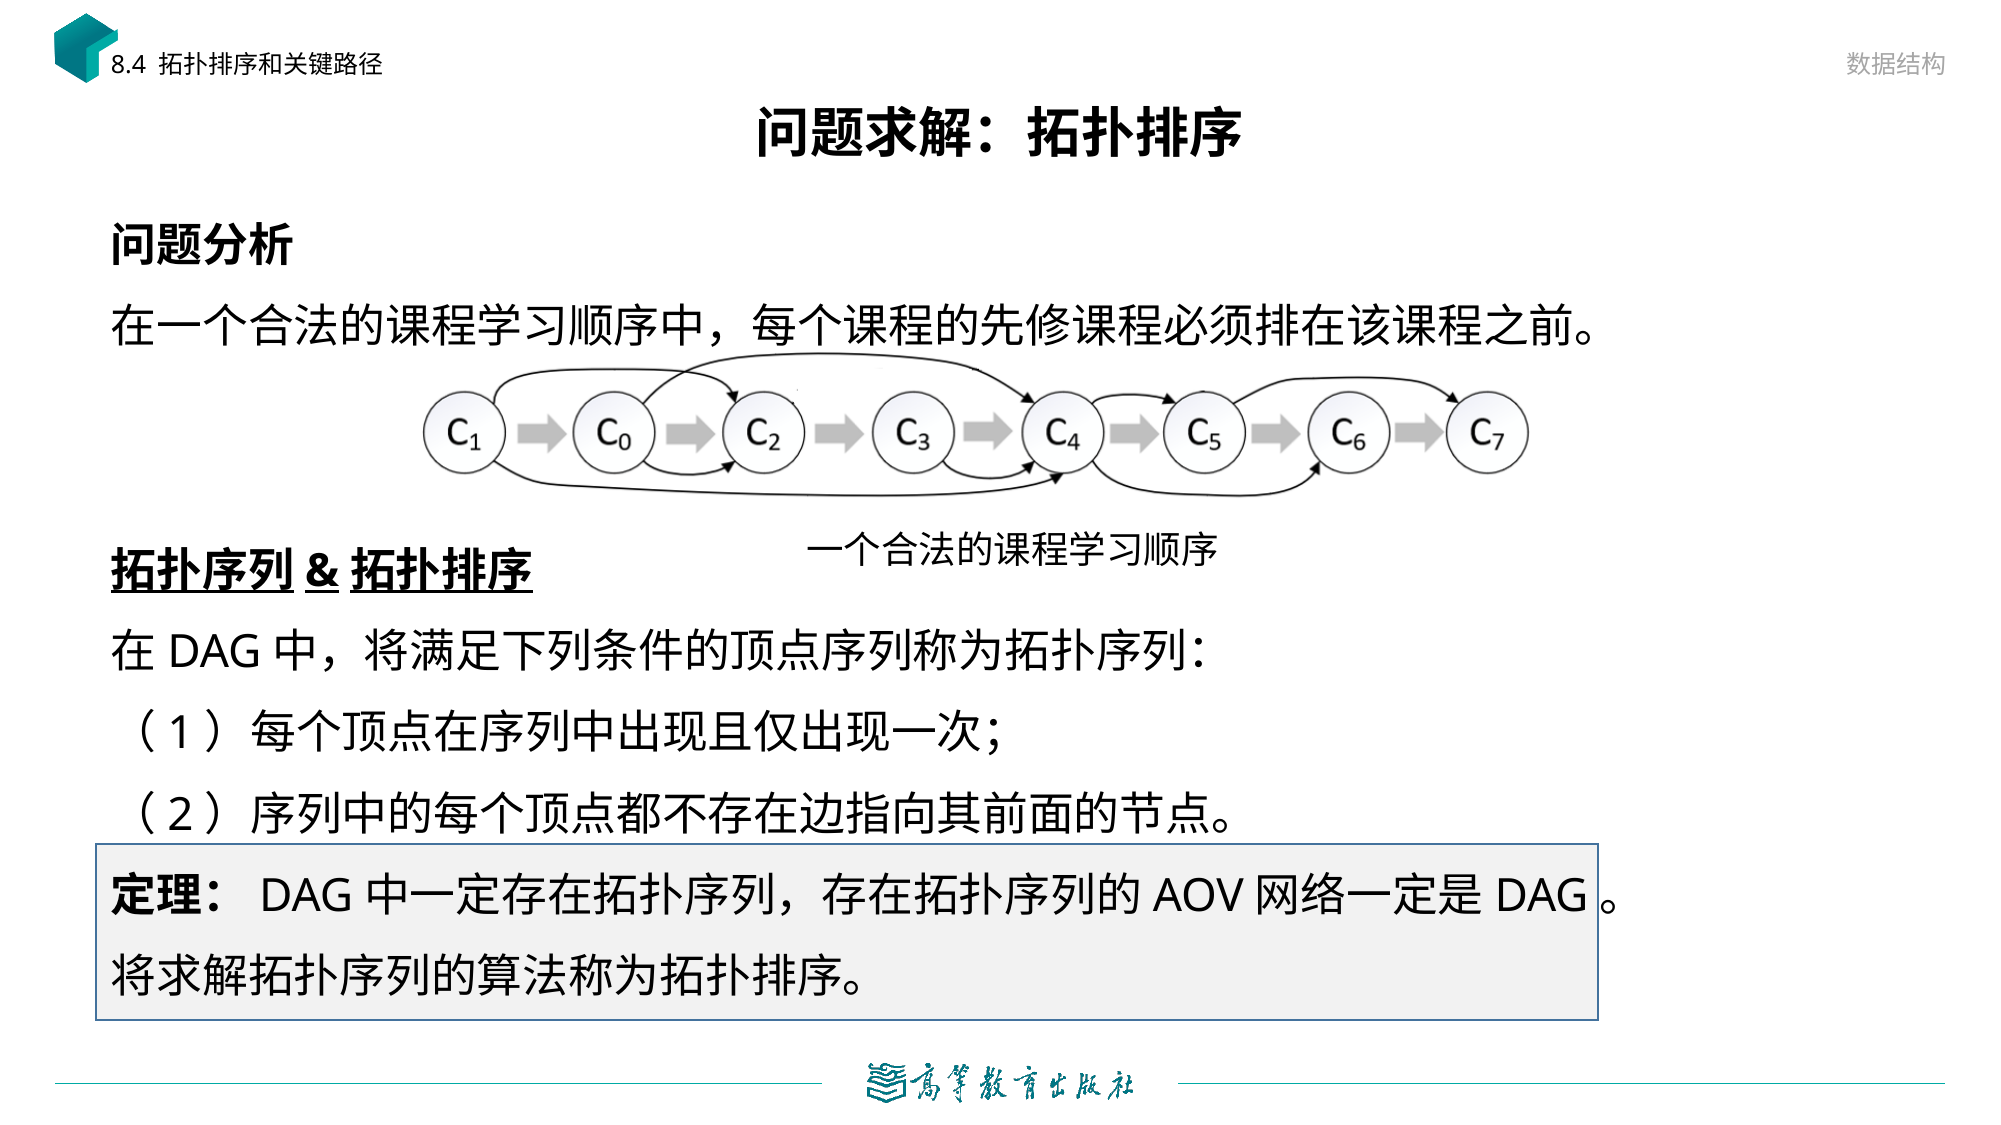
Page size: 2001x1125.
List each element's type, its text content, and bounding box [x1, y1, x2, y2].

list 问题分析 在一个合法的课程学习顺序中，每个课程的先修课程必须排在该课程之前。 拓扑序列&拓扑排序 在DAG中，将满足下列条件的顶点序列称为拓扑序列： （1）每个顶点在序列中出现且仅出现一次； （2）序列中的每个顶点都不存在边指向其前面的节点。 定理：DAG中一定存在拓扑序列，存在拓扑序列的AOV网络一定是DAG。 将求解拓扑序列的算法称为拓扑排序。 [95, 202, 1910, 1033]
title 问题求解：拓扑排序 [137, 92, 1863, 178]
picture [867, 1063, 1133, 1103]
subtitle 8.4 拓扑排序和关键路径 [95, 44, 894, 99]
picture [416, 347, 1539, 514]
text_box 一个合法的课程学习顺序 [576, 526, 1450, 572]
list 数据结构 [1115, 32, 1962, 86]
